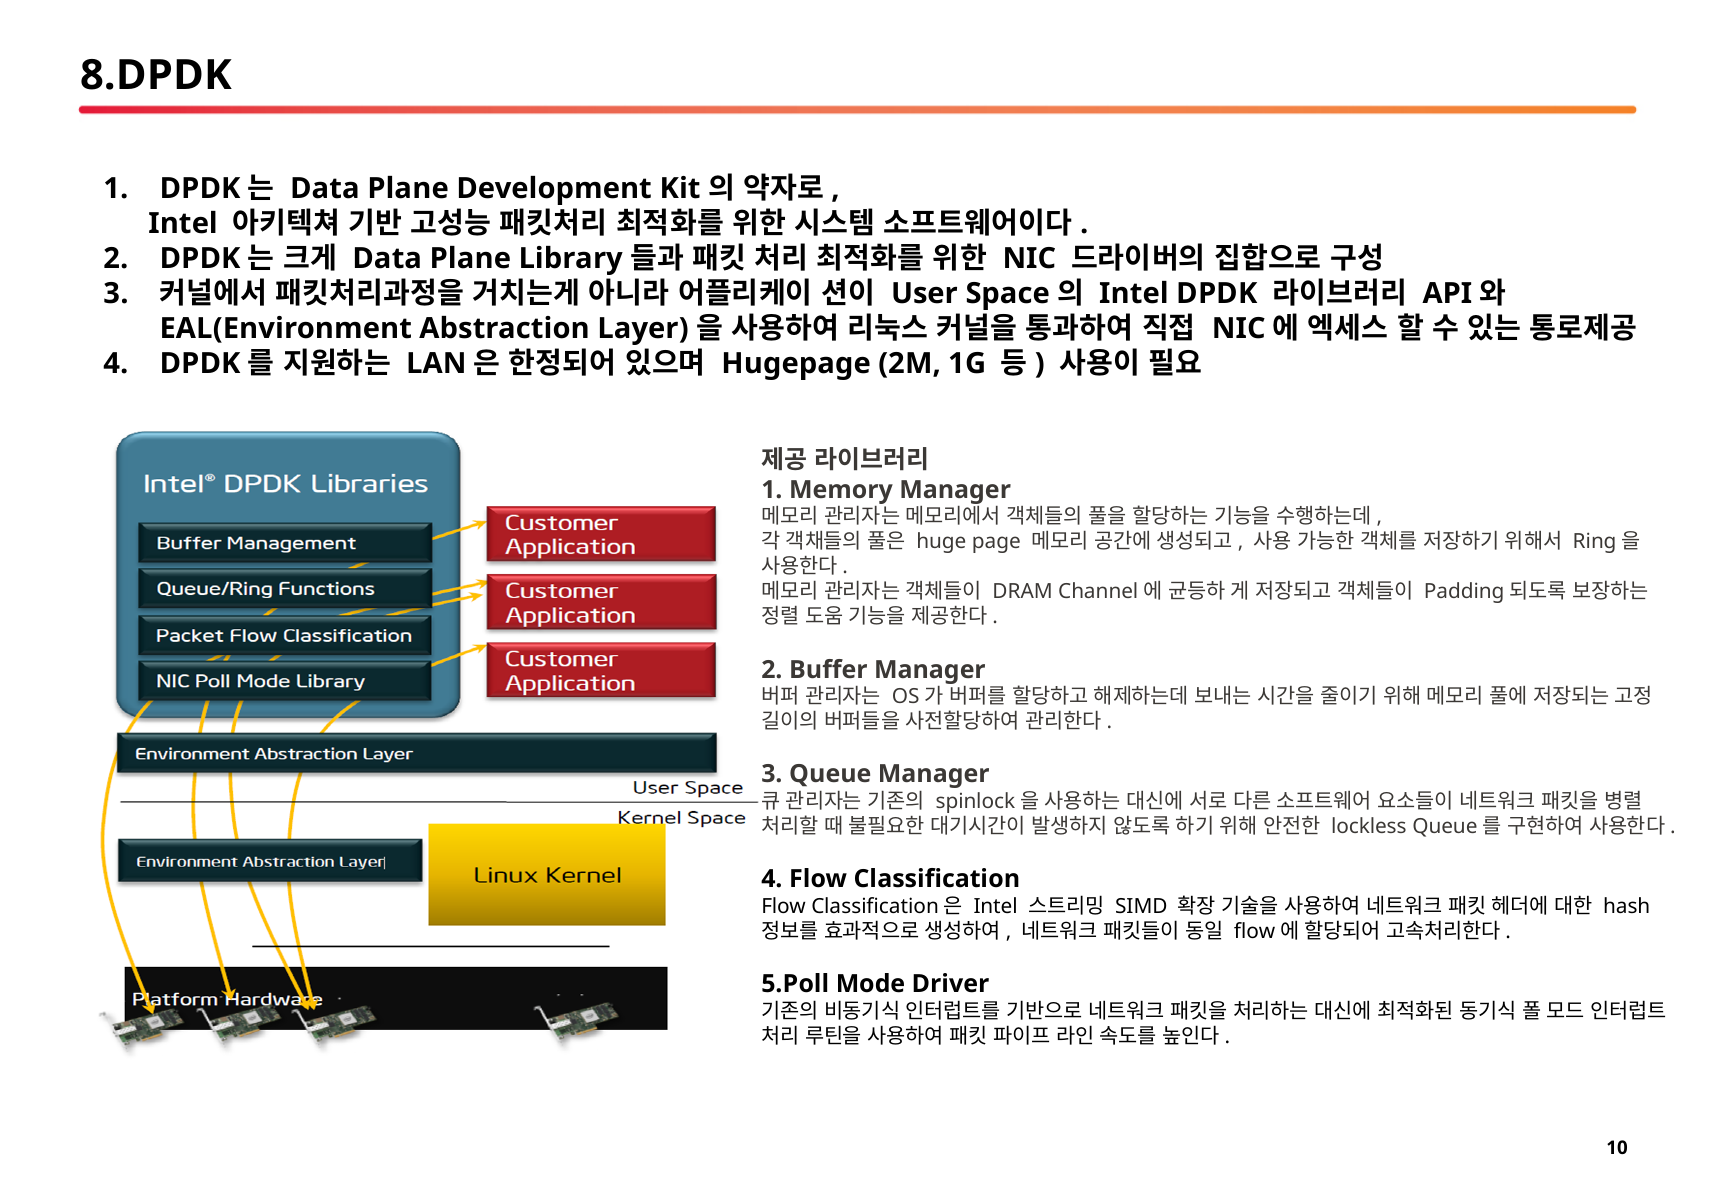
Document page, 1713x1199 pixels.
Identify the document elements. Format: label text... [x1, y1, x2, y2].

text_box 제공 라이브러리 1. Memory Manager 메모리 관리자는 메모리에서 객체들의 풀을 할당하는 기능을 수행하는데, 각 객채들의 풀은 huge page 메모리 공간에 생성되고, 사용 가능한 객체를 저장하기 위해서 Ring을 사용한다. 메모리 관리자는 객체들이 DRAM Channel에 균등하 게 저장되고 객체들이 Padding되도록 보장하는 정렬 도움 기능을 제공한다. 2. Buffer Manager 버퍼 관리자는 OS가 버퍼를 할당하고 해제하는데 보내는 시간을 줄이기 위해 메모리 풀에 저장되는 고정 길이의 버퍼들을 사전할당하여 관리한다. 3. Queue Manager 큐 관리자는 기존의 spinlock을 사용하는 대신에 서로 다른 소프트웨어 요소들이 네트워크 패킷을 병렬 처리할 때 불필요한 대기시간이 발생하지 않도록 하기 위해 안전한 lockless Queue를 구현하여 사용한다. 4. Flow Classification Flow Classification은 Intel 스트리밍 SIMD 확장 기술을 사용하여 네트워크 패킷 헤더에 대한 hash 정보를 효과적으로 생성하여, 네트워크 패킷들이 동일 flow에 할당되어 고속처리한다. 5.Poll Mode Driver 기존의 비동기식 인터럽트를 기반으로 네트워크 패킷을 처리하는 대신에 최적화된 동기식 폴 모드 인터럽트 처리 루틴을 사용하여 패킷 파이프 라인 속도를 높인다. [779, 435, 1694, 1056]
picture [0, 0, 1713, 1199]
text_box DPDK는 Data Plane Development Kit의 약자로, Intel 아키텍쳐 기반 고성능 패킷처리 최적화를 위한 시스템 소프트웨어이다. DPDK는 크게 Data Plane Library들과 패킷 처리 최적화를 위한 NIC 드라이버의 집합으로 구성 커널에서 패킷처리과정을 거치는게 아니라 어플리케이 션이 User Space의 Intel DPDK 라이브러리 API와 EAL(Environment Abstraction Layer)을 사용하여 리눅스 커널을 통과하여 직접 NIC에 엑세스 할 수 있는 통로제공 DPDK를 지원하는 LAN은 한정되어 있으며 Hugepage (2M, 1G 등) 사용이 필요 [88, 162, 1696, 422]
title 8.DPDK [64, 39, 934, 100]
